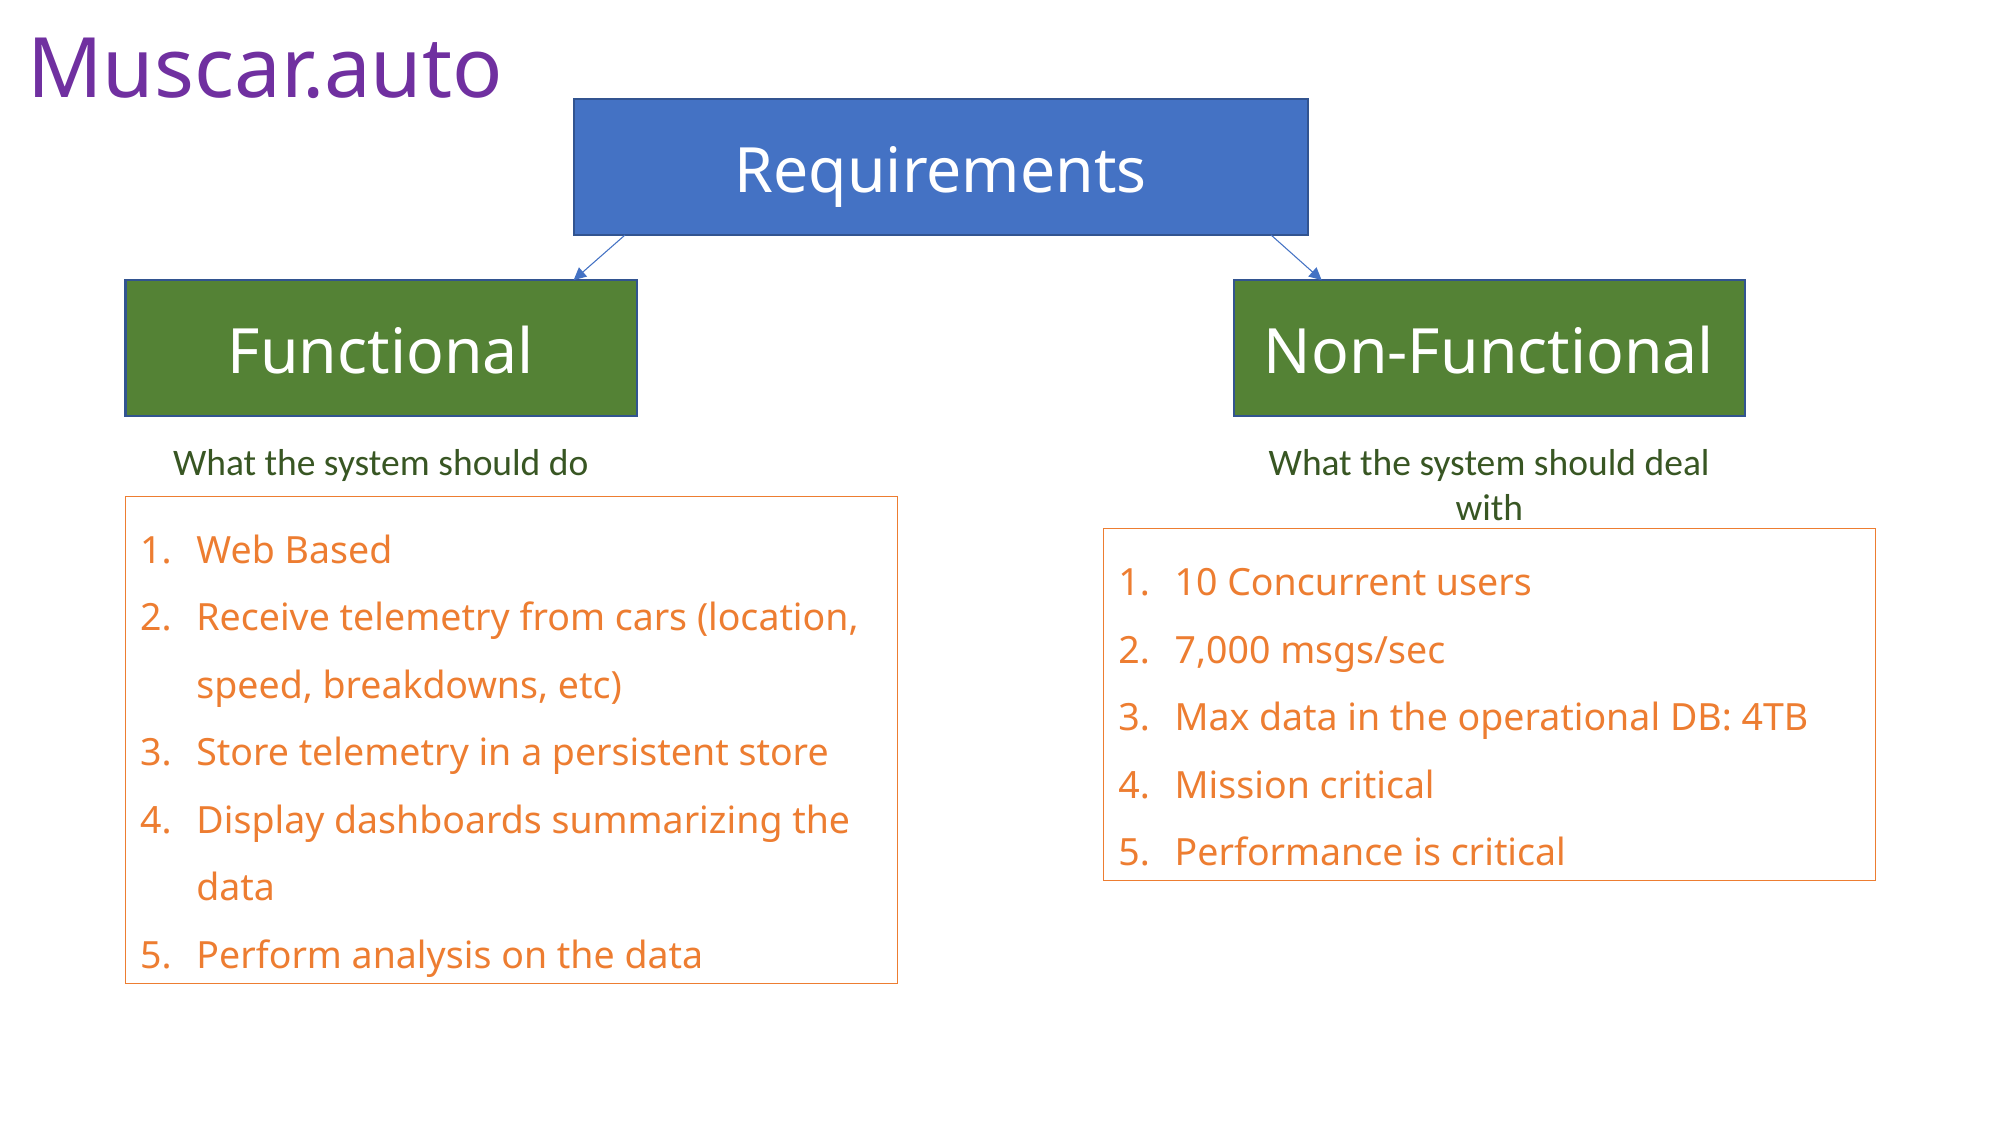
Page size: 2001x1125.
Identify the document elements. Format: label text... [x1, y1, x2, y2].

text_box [573, 234, 625, 281]
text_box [1271, 234, 1322, 281]
text_box Web Based Receive telemetry from cars (location, speed, breakdowns, etc) Store telemetry in a persistent store Display dashboards summarizing the data Perform analysis on the data [125, 496, 898, 984]
text_box Functional [124, 279, 638, 417]
text_box 10 Concurrent users 7,000 msgs/sec Max data in the operational DB: 4TB Mission critical Performance is critical [1103, 528, 1876, 881]
text_box Non-Functional [1233, 279, 1746, 417]
text_box What the system should deal with [1233, 430, 1745, 528]
text_box Requirements [573, 98, 1309, 236]
text_box What the system should do [125, 430, 637, 491]
text_box Muscar.auto [12, 12, 853, 129]
